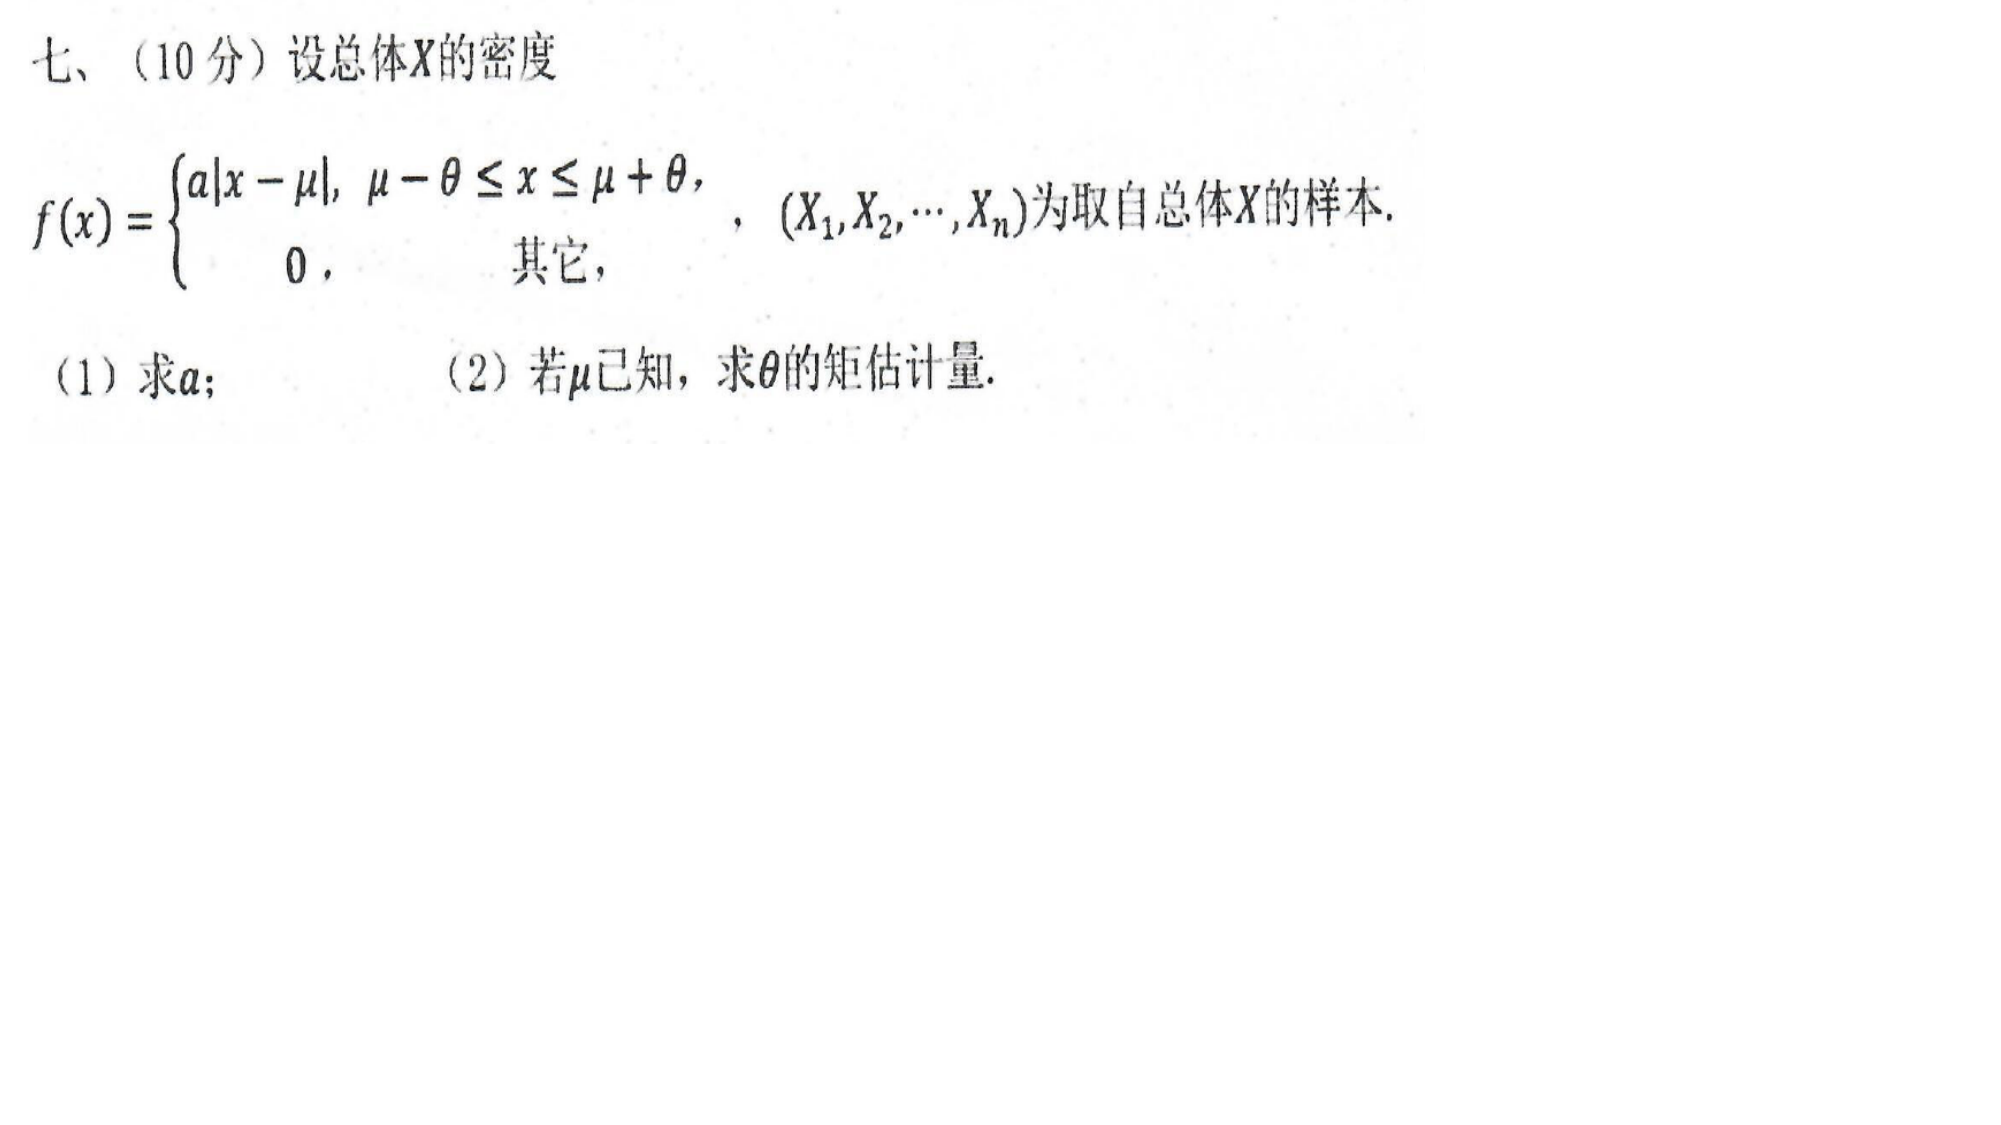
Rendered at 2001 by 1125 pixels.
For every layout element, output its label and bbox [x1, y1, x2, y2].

picture [28, 0, 1425, 444]
